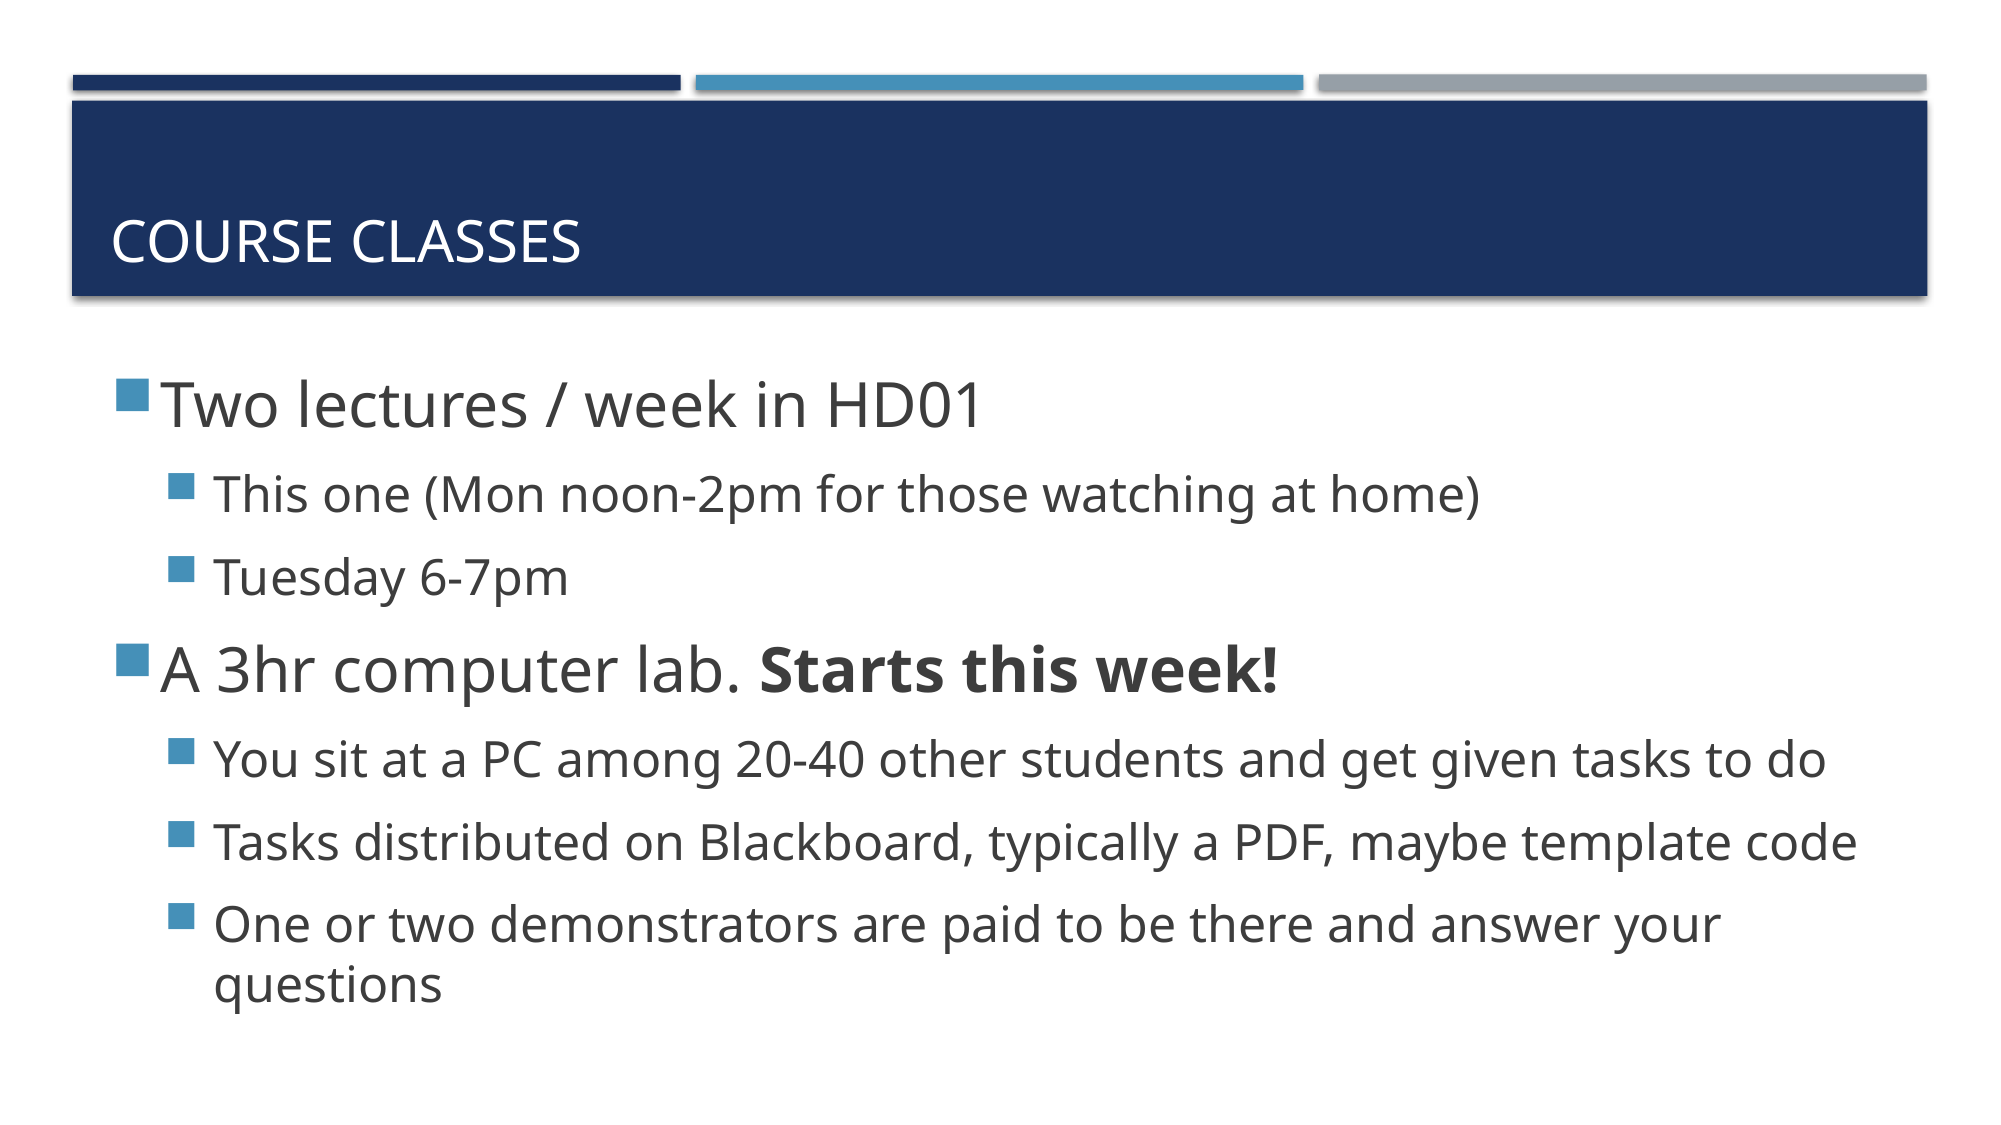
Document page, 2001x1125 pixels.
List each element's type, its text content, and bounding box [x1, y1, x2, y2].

title Course Classes [95, 115, 1905, 282]
list Two lectures / week in HD01 This one (Mon noon-2pm for those watching at home) Tuesday 6-7pm A 3hr computer lab. Starts this week! You sit at a PC among 20-40 other students and get given tasks to do Tasks distributed on Blackboard, typically a PDF, maybe template code One or two demonstrators are paid to be there and answer your questions [95, 357, 1905, 1087]
